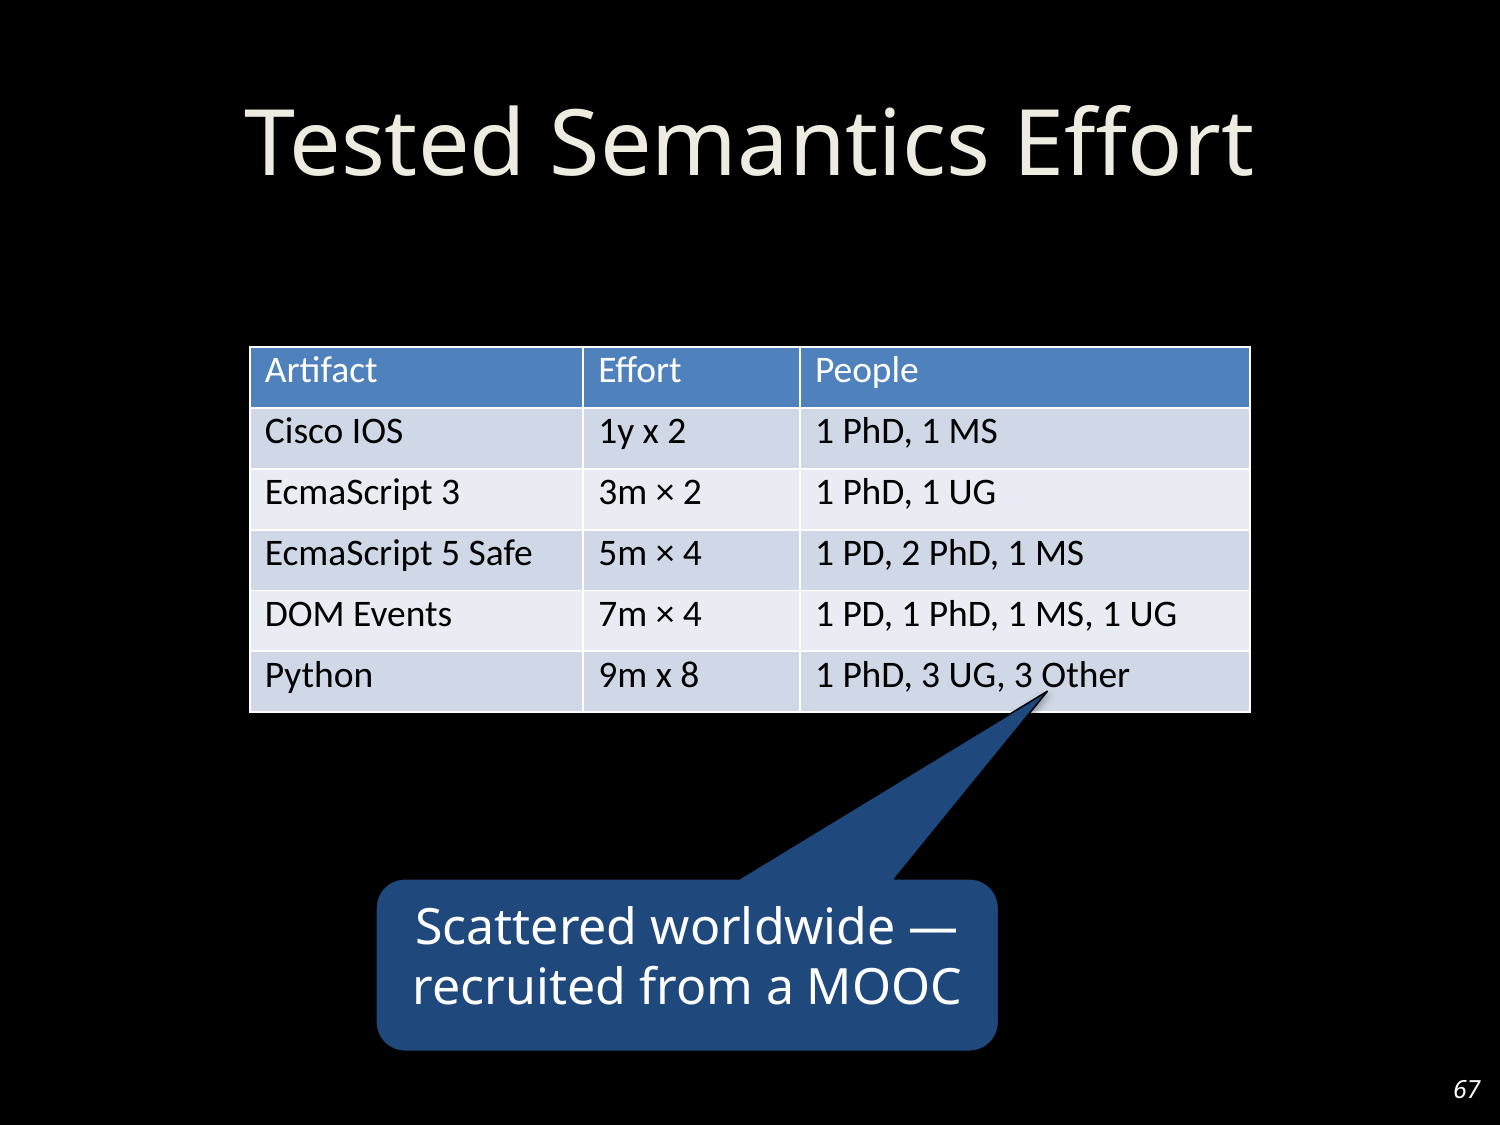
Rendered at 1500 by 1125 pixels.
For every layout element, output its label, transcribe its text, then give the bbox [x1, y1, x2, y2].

table_header Artifact [251, 348, 582, 407]
table_cell 1 PhD, 1 UG [801, 470, 1249, 529]
title Tested Semantics Effort [75, 45, 1425, 233]
table_cell 1 PhD, 3 UG, 3 Other [801, 652, 1249, 711]
table_cell EcmaScript 5 Safe [251, 531, 582, 590]
table_cell 1 PD, 2 PhD, 1 MS [801, 531, 1249, 590]
table_cell 5m × 4 [584, 531, 799, 590]
table_cell 1 PD, 1 PhD, 1 MS, 1 UG [801, 591, 1249, 650]
table_cell 3m × 2 [584, 470, 799, 529]
table_header Effort [584, 348, 799, 407]
table_cell 1y x 2 [584, 409, 799, 468]
table_cell EcmaScript 3 [251, 470, 582, 529]
table_cell 1 PhD, 1 MS [801, 409, 1249, 468]
table_cell 9m x 8 [584, 652, 799, 711]
table_cell DOM Events [251, 591, 582, 650]
slide_number 67 [1145, 1060, 1496, 1121]
text_box Scattered worldwide — recruited from a MOOC [375, 690, 1048, 1053]
table_cell Python [251, 652, 582, 711]
table_cell 7m × 4 [584, 591, 799, 650]
table_header People [801, 348, 1249, 407]
table_cell Cisco IOS [251, 409, 582, 468]
